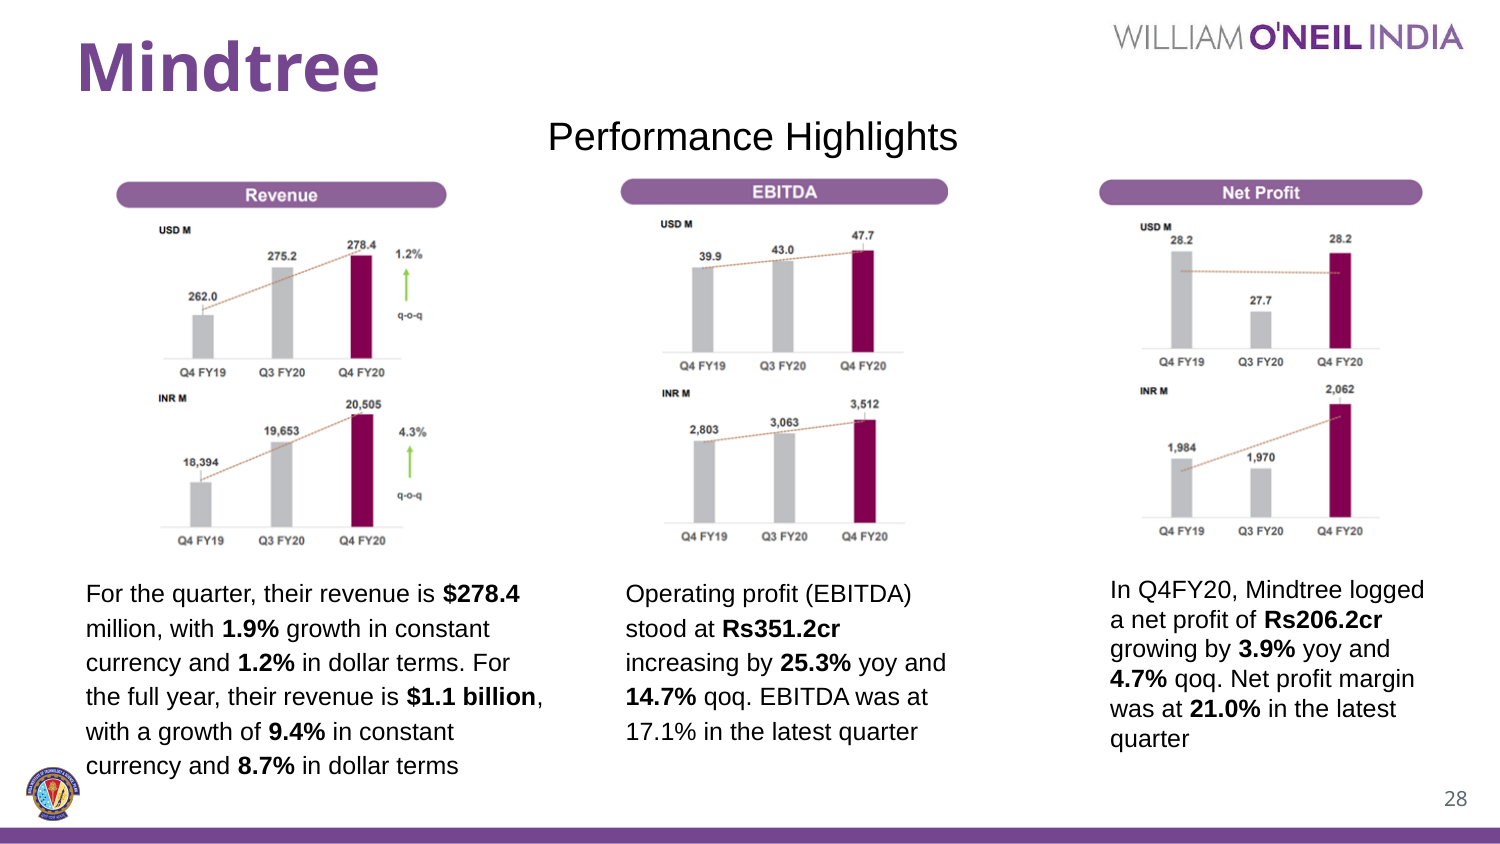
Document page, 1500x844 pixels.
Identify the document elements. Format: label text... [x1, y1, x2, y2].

text_box For the quarter, their revenue is $278.4 million, with 1.9% growth in constant currency and 1.2% in dollar terms. For the full year, their revenue is $1.1 billion, with a growth of 9.4% in constant currency and 8.7% in dollar terms [70, 558, 565, 794]
text_box Performance Highlights [532, 56, 1134, 160]
picture [113, 178, 449, 559]
text_box Operating profit (EBITDA) stood at Rs351.2cr increasing by 25.3% yoy and 14.7% qoq. EBITDA was at 17.1% in the latest quarter [610, 558, 965, 794]
title Mindtree [59, 9, 456, 113]
picture [1098, 173, 1428, 551]
text_box In Q4FY20, Mindtree logged a net profit of Rs206.2cr growing by 3.9% yoy and 4.7% qoq. Net profit margin was at 21.0% in the latest quarter [1095, 558, 1456, 794]
picture [26, 767, 80, 821]
slide_number ‹#› [1392, 767, 1483, 833]
picture [1097, 5, 1479, 77]
picture [617, 174, 948, 556]
